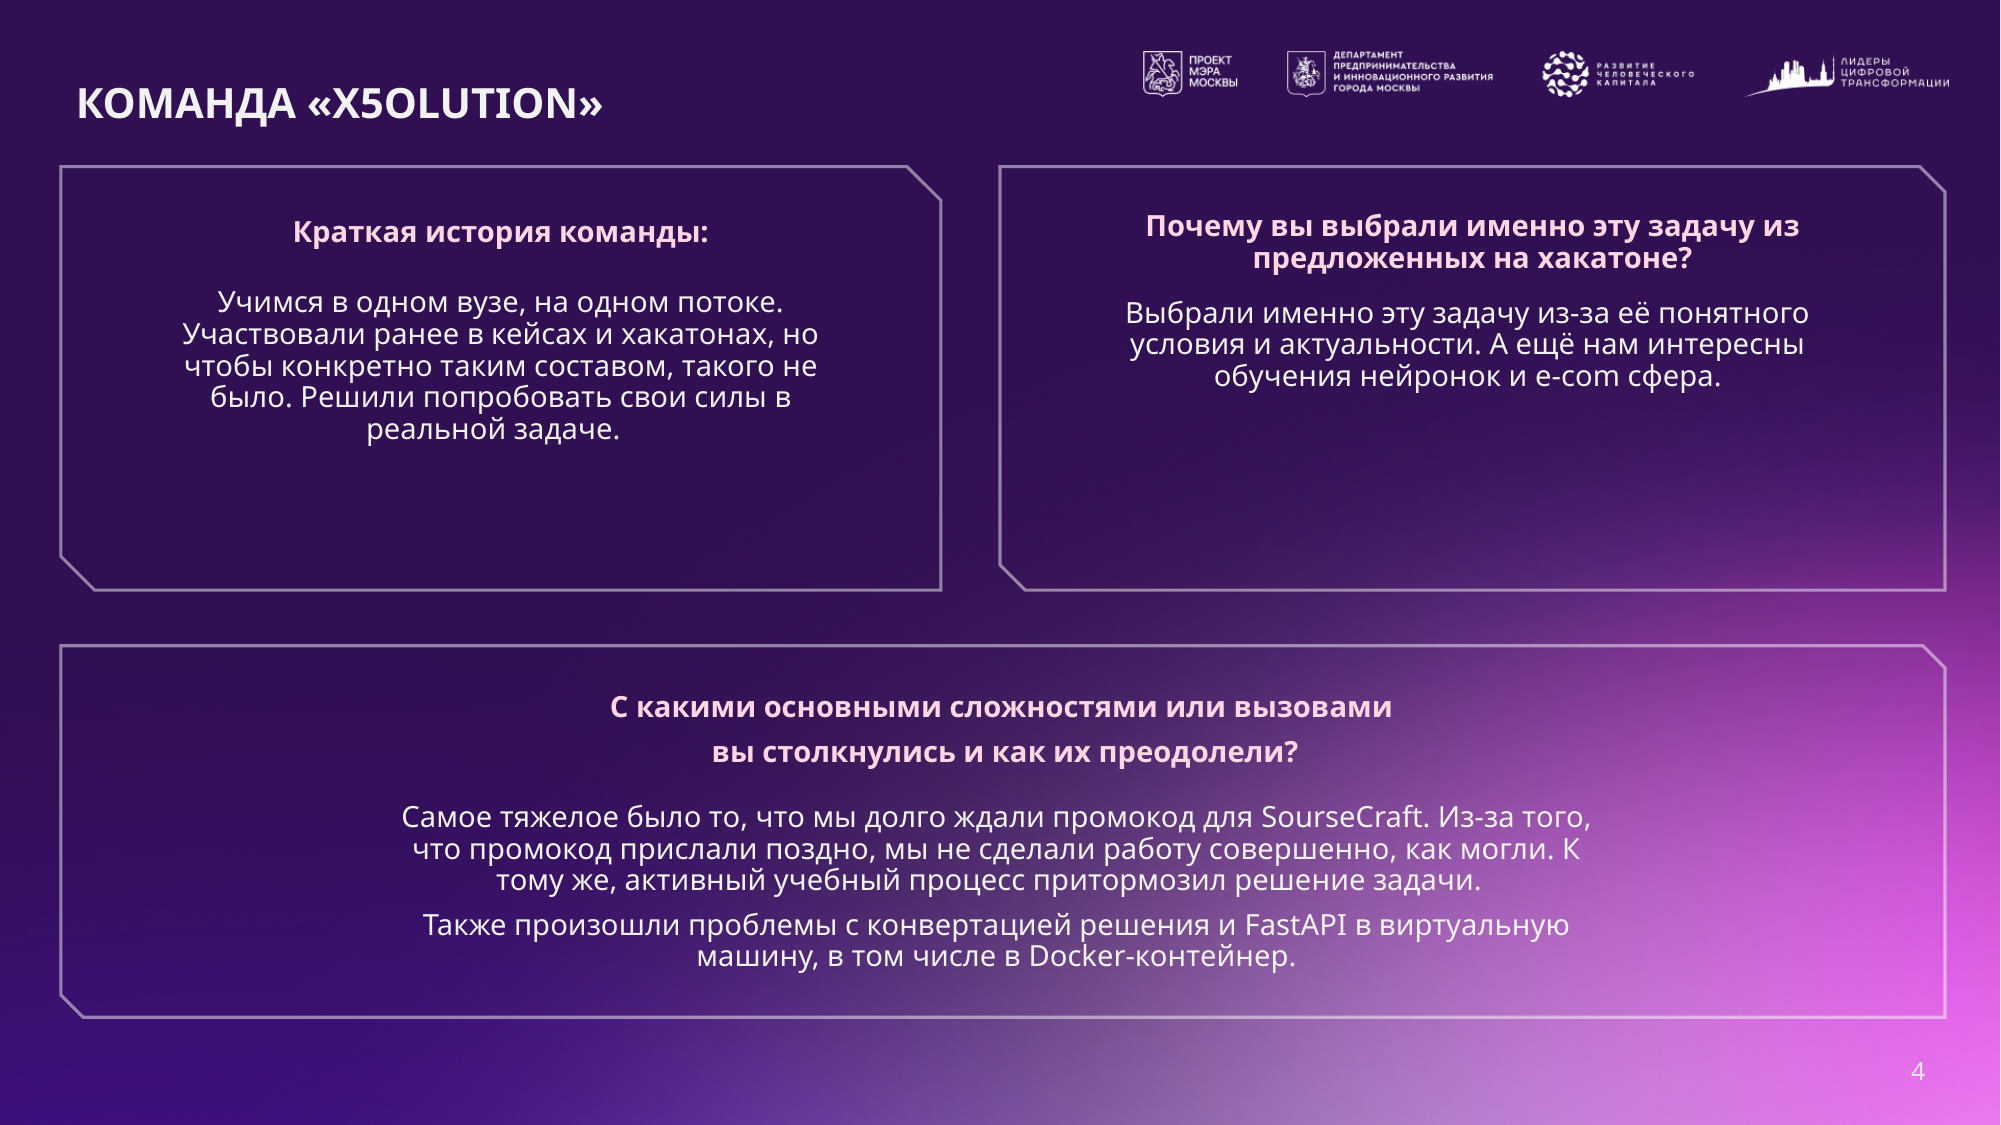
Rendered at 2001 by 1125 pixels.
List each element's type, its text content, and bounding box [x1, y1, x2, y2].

text_box Самое тяжелое было то, что мы долго ждали промокод для SourseCraft. Из-за того, что промокод прислали поздно, мы не сделали работу совершенно, как могли. К тому же, активный учебный процесс притормозил решение задачи. Также произошли проблемы с конвертацией решения и FastAPI в виртуальную машину, в том числе в Docker-контейнер. [367, 795, 1626, 1008]
text_box [998, 165, 1947, 592]
text_box [59, 165, 942, 592]
title КОМАНДА «X5OLUTION» [60, 73, 1679, 136]
text_box Выбрали именно эту задачу из-за её понятного условия и актуальности. А ещё нам интересны обучения нейронок и e-com сфера. [1062, 291, 1874, 563]
text_box [59, 644, 1947, 1019]
text_box Почему вы выбрали именно эту задачу из предложенных на хакатоне? [1011, 203, 1935, 291]
list Учимся в одном вузе, на одном потоке. Участвовали ранее в кейсах и хакатонах, но чтобы конкретно таким составом, такого не было. Решили попробовать свои силы в реальной задаче. [137, 280, 864, 563]
text_box С какими основными сложностями или вызовами вы столкнулись и как их преодолели? [117, 685, 1894, 779]
picture [0, 0, 2001, 1125]
text_box Краткая история команды: [255, 209, 747, 268]
slide_number 4 [1872, 1042, 1964, 1103]
